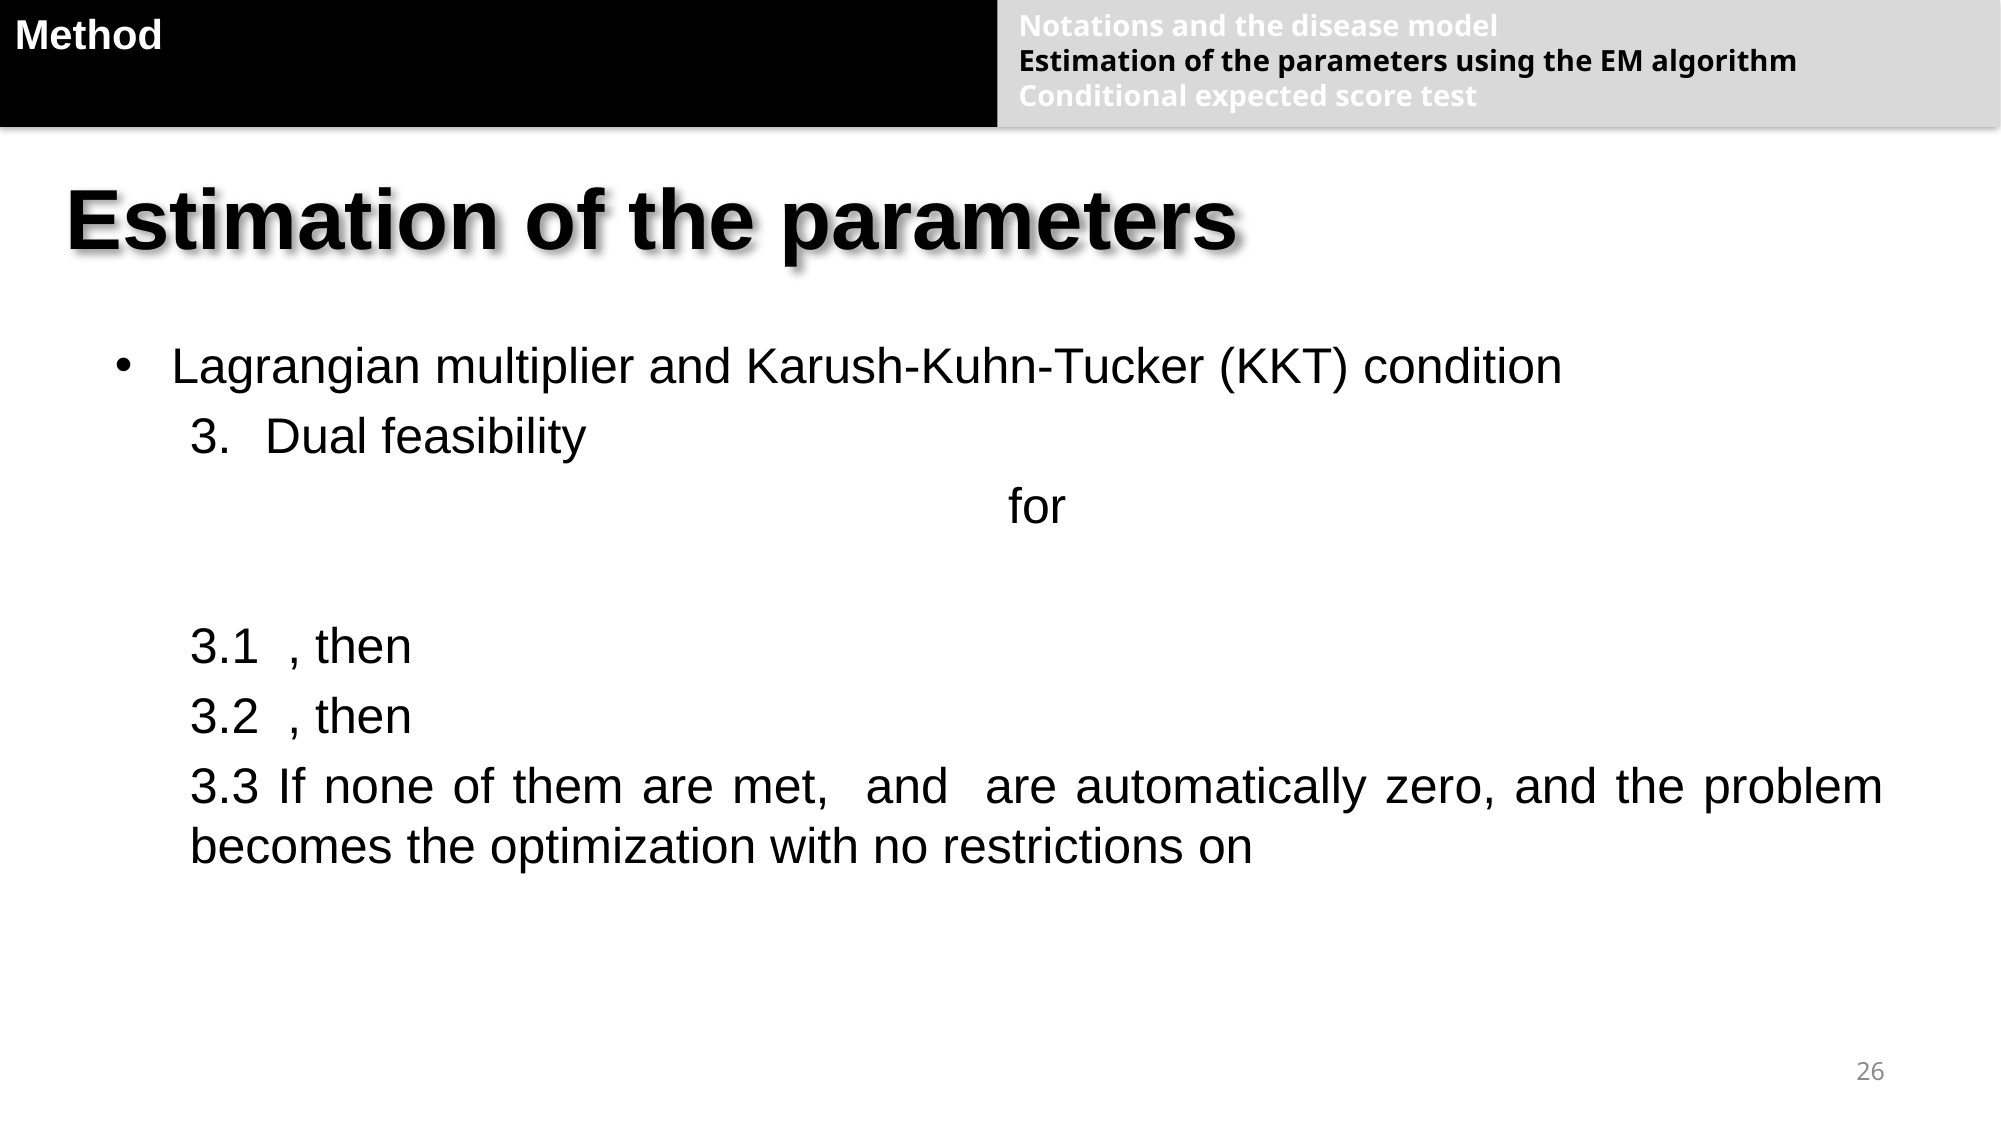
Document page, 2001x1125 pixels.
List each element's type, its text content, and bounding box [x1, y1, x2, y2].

text_box Method [0, 0, 894, 65]
text_box Notations and the disease model Estimation of the parameters using the EM algorithm Conditional expected score test [1003, 0, 2000, 120]
slide_number 26 [1433, 1042, 1900, 1103]
title Estimation of the parameters [50, 155, 1851, 274]
